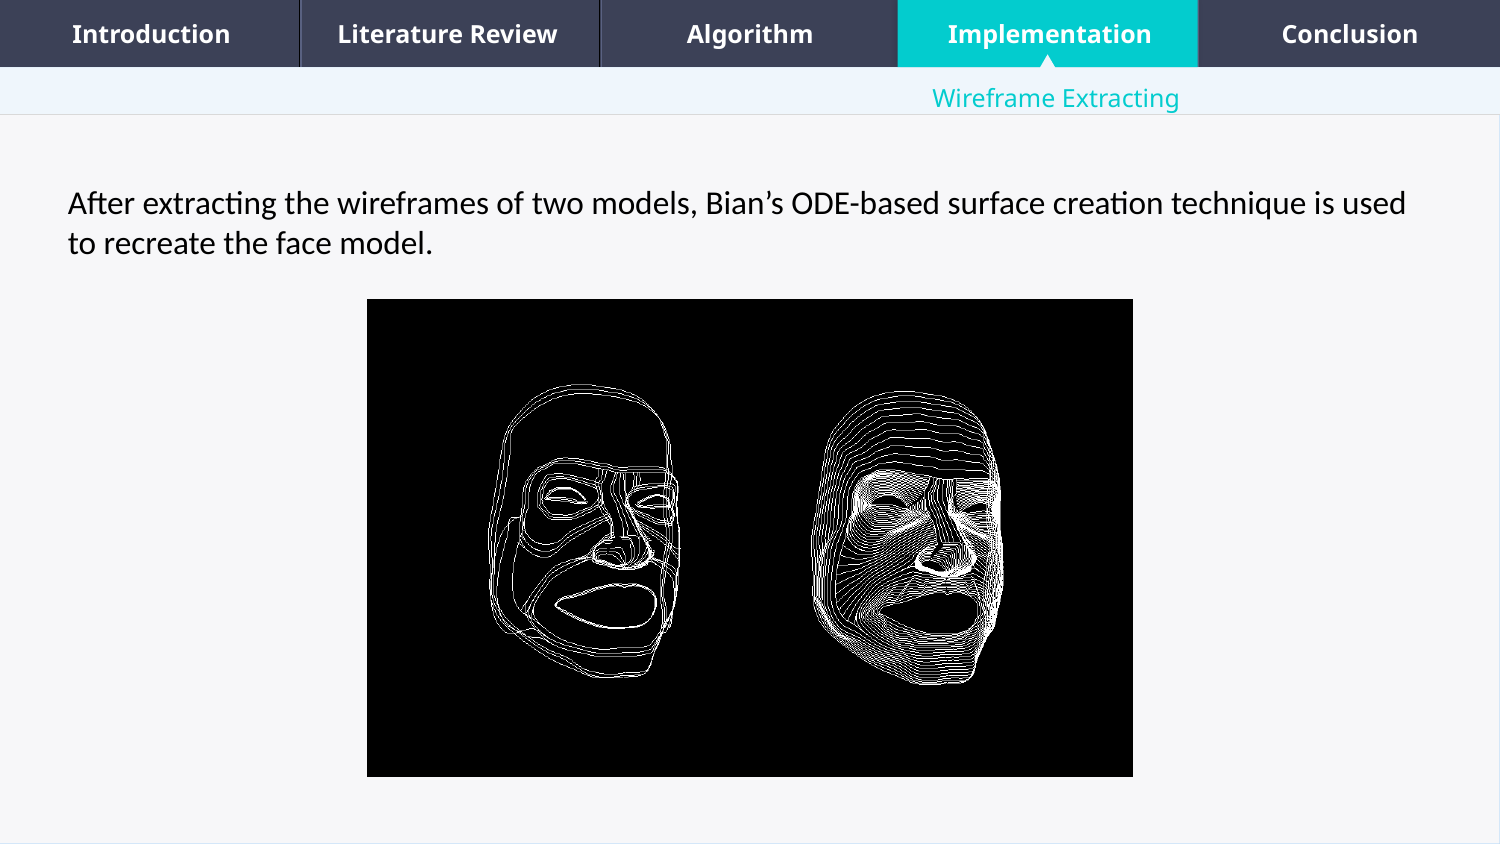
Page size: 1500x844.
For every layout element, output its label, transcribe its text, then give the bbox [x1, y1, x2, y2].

text_box Literature Review [297, 9, 599, 59]
text_box Wireframe Extracting [917, 60, 1196, 120]
text_box Implementation [899, 9, 1199, 59]
text_box Introduction [0, 9, 297, 59]
text_box Algorithm [599, 9, 899, 59]
text_box Conclusion [1199, 9, 1500, 59]
picture [367, 298, 1133, 777]
text_box After extracting the wireframes of two models, Bian’s ODE-based surface creation technique is used to recreate the face model. [53, 173, 1447, 269]
